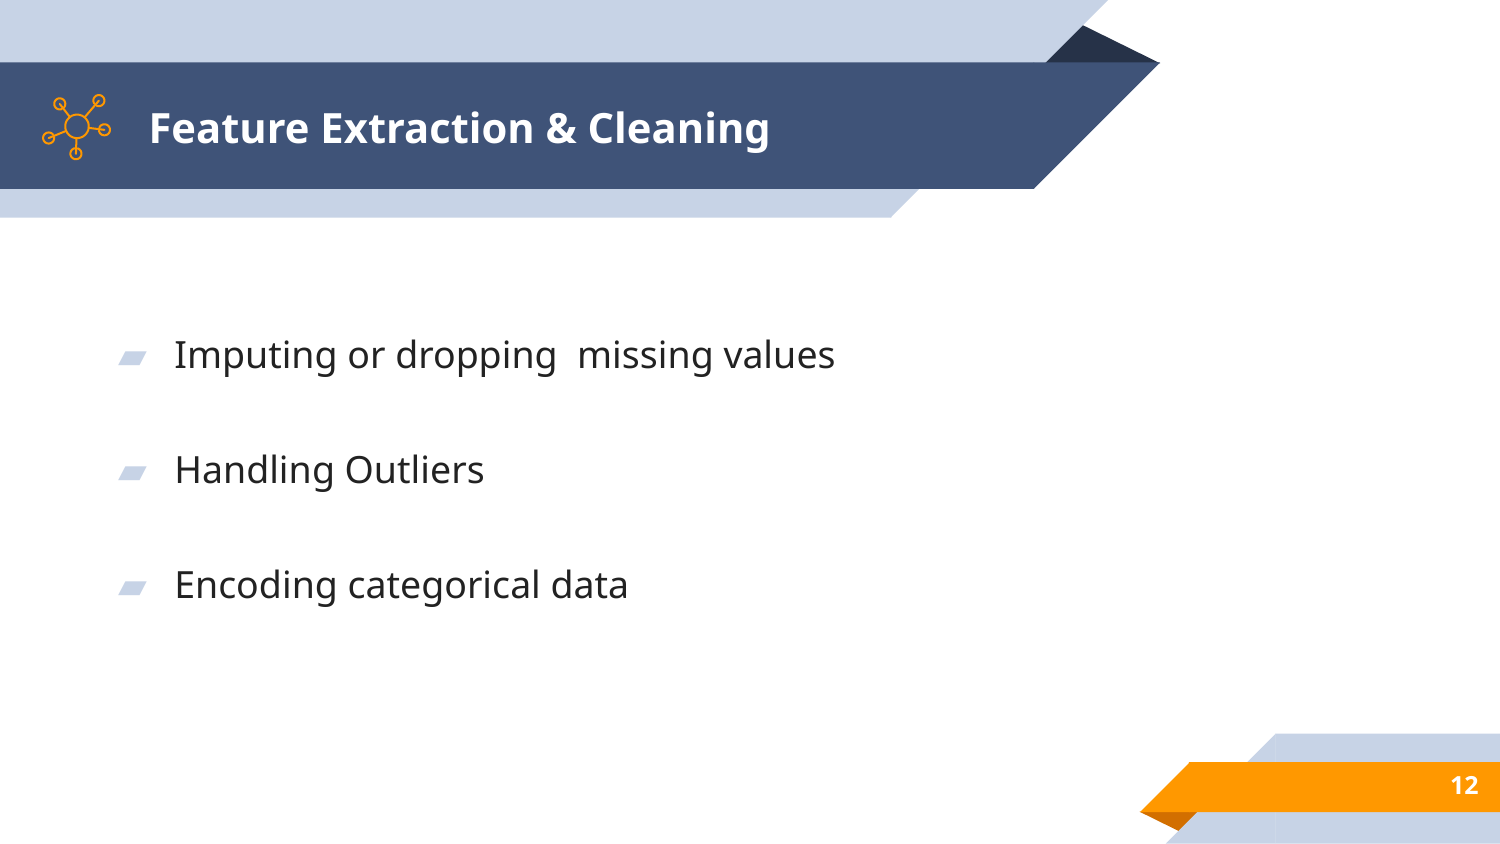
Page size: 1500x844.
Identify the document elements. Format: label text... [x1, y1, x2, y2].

text_box Imputing or dropping missing values Handling Outliers Encoding categorical data [84, 323, 1135, 757]
slide_number 12 [1249, 760, 1494, 813]
title Feature Extraction & Cleaning [133, 64, 997, 190]
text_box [42, 94, 111, 160]
